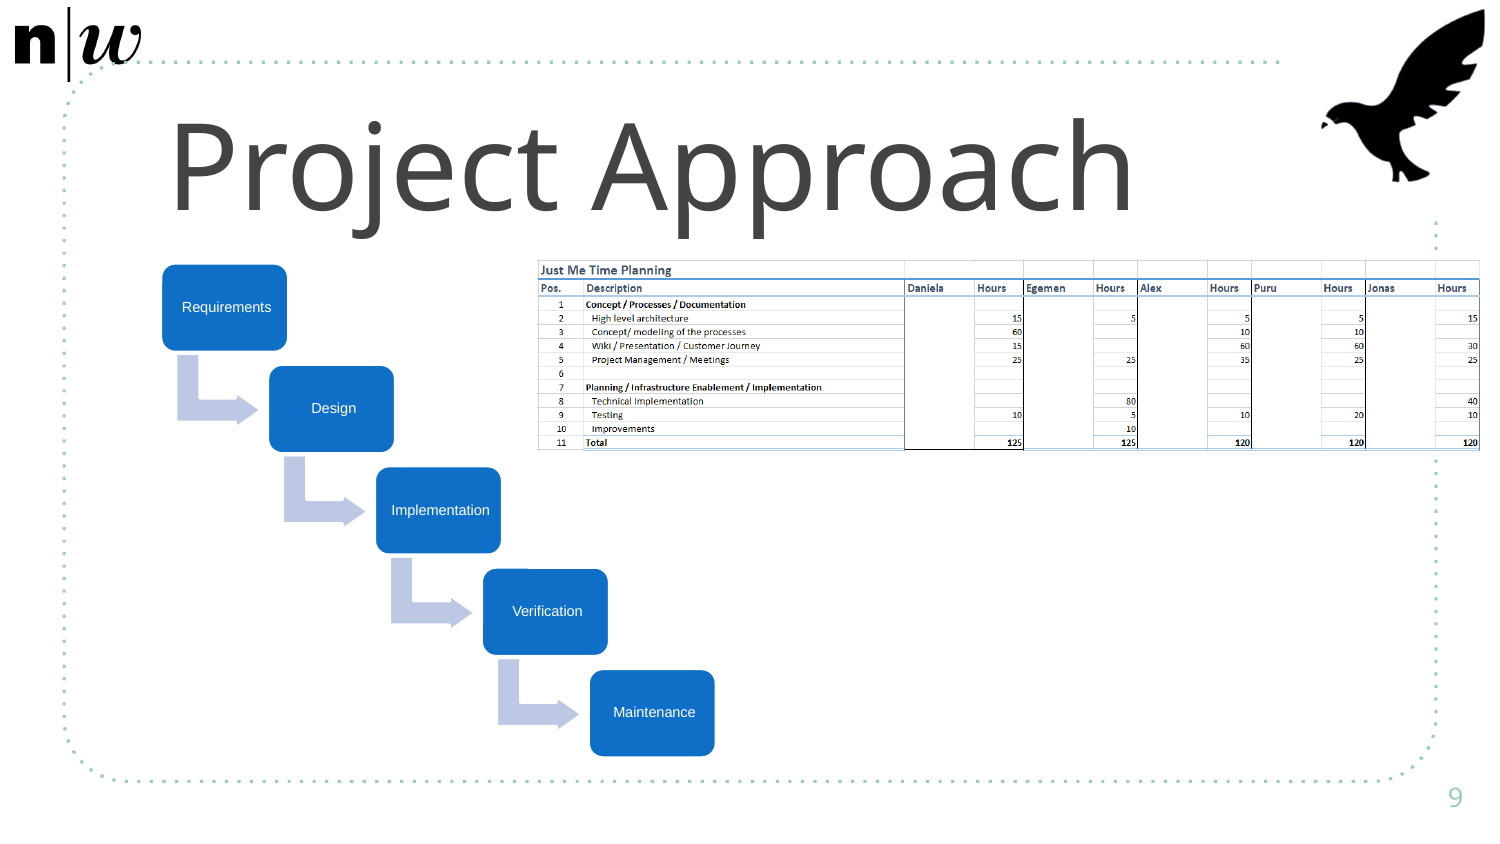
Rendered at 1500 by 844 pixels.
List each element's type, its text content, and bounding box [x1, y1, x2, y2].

slide_number 9 [1411, 753, 1500, 844]
picture [1316, 7, 1499, 186]
title Project Approach [151, 75, 1278, 216]
picture [15, 7, 141, 82]
picture [537, 259, 1480, 452]
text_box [67, 259, 810, 762]
